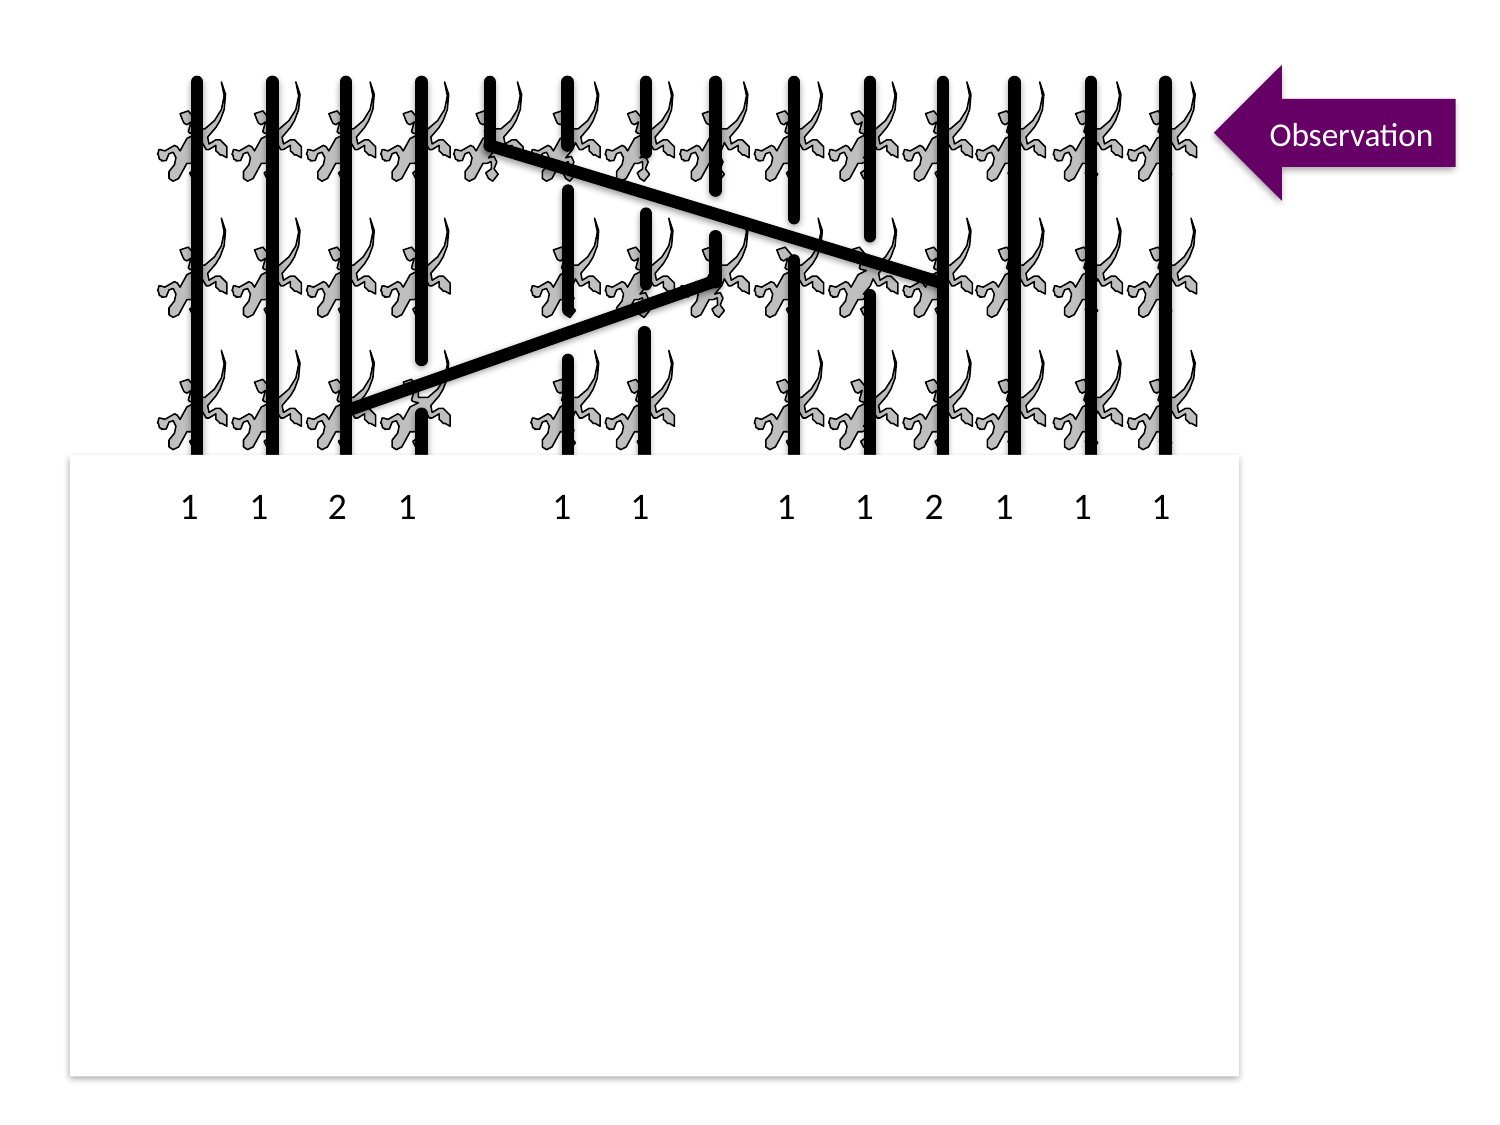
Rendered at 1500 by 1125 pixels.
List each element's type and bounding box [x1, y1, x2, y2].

text_box [380, 136, 415, 182]
text_box [876, 350, 898, 427]
text_box [328, 110, 340, 134]
text_box [231, 272, 266, 318]
text_box [949, 350, 973, 427]
text_box [800, 350, 824, 427]
text_box [1021, 218, 1046, 295]
text_box [1097, 218, 1123, 295]
text_box [1127, 411, 1154, 450]
text_box [1053, 273, 1085, 318]
text_box [828, 379, 864, 450]
text_box [851, 110, 864, 134]
text_box [998, 379, 1008, 394]
text_box [860, 306, 864, 316]
text_box [254, 379, 266, 402]
text_box [627, 110, 640, 134]
text_box [428, 81, 451, 158]
text_box [702, 111, 709, 125]
text_box [328, 379, 340, 402]
text_box [180, 379, 191, 402]
text_box [975, 137, 1008, 182]
text_box [1075, 110, 1085, 125]
text_box [403, 110, 415, 134]
text_box [306, 272, 340, 318]
text_box [69, 81, 1240, 1077]
text_box [157, 272, 191, 318]
text_box [403, 247, 415, 270]
text_box [1097, 350, 1123, 427]
text_box [203, 81, 227, 158]
text_box [231, 404, 266, 450]
text_box [279, 350, 302, 427]
text_box [180, 110, 191, 134]
text_box [925, 110, 937, 134]
text_box [1097, 81, 1123, 158]
text_box [1149, 247, 1159, 261]
text_box [1213, 64, 1457, 202]
text_box [306, 136, 340, 182]
text_box [279, 81, 302, 158]
text_box [1172, 218, 1197, 295]
text_box [998, 247, 1008, 261]
text_box [1053, 137, 1085, 182]
text_box [860, 438, 864, 448]
text_box [306, 404, 340, 450]
text_box [328, 247, 340, 270]
text_box [203, 218, 227, 295]
text_box [949, 218, 973, 295]
text_box [279, 218, 302, 295]
text_box [1021, 350, 1046, 427]
text_box [254, 110, 266, 134]
text_box [1021, 81, 1046, 158]
text_box [1149, 110, 1159, 125]
text_box [975, 405, 1008, 450]
text_box [352, 81, 376, 158]
text_box [1149, 380, 1154, 392]
text_box [180, 247, 191, 270]
text_box [254, 247, 266, 270]
text_box [553, 111, 561, 125]
text_box [157, 404, 191, 450]
text_box [1177, 350, 1197, 427]
text_box [157, 136, 191, 182]
text_box [496, 81, 522, 143]
text_box [925, 379, 937, 402]
text_box [1075, 379, 1085, 394]
text_box [1127, 273, 1159, 318]
text_box [203, 350, 227, 427]
text_box [975, 273, 1008, 318]
text_box [1075, 247, 1085, 261]
text_box [949, 81, 973, 158]
text_box [476, 111, 484, 125]
text_box [1053, 405, 1085, 450]
text_box [231, 136, 266, 182]
text_box [902, 404, 937, 450]
text_box [1127, 137, 1159, 182]
text_box [998, 110, 1008, 125]
text_box [1172, 81, 1197, 158]
text_box [776, 110, 788, 134]
